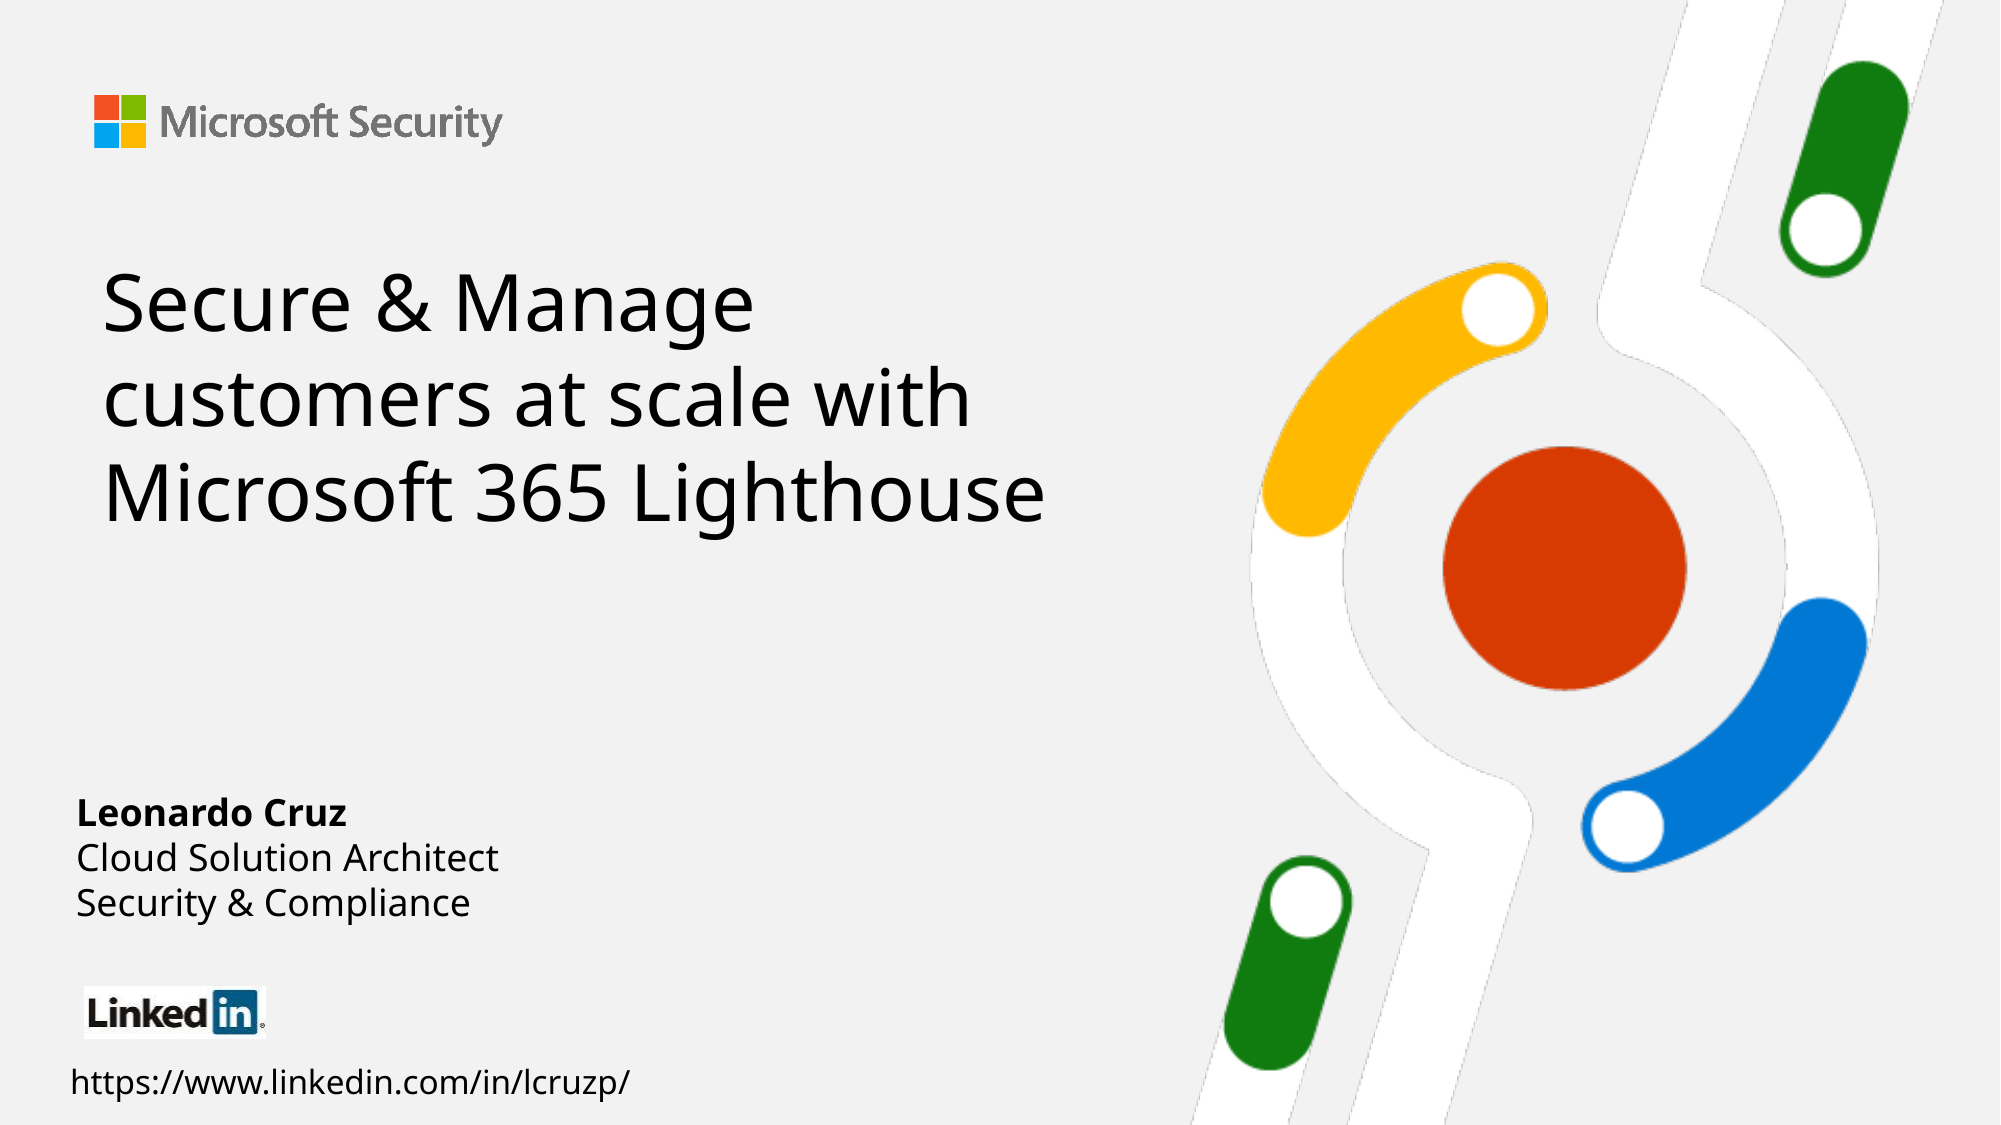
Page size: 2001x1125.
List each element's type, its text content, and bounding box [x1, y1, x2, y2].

text_box https://www.linkedin.com/in/lcruzp/ [55, 1054, 646, 1109]
title Secure & Manage customers at scale with Microsoft 365 Lighthouse [102, 251, 1161, 539]
text_box Leonardo Cruz Cloud Solution Architect Security & Compliance [61, 781, 515, 932]
picture [0, 0, 2000, 1125]
